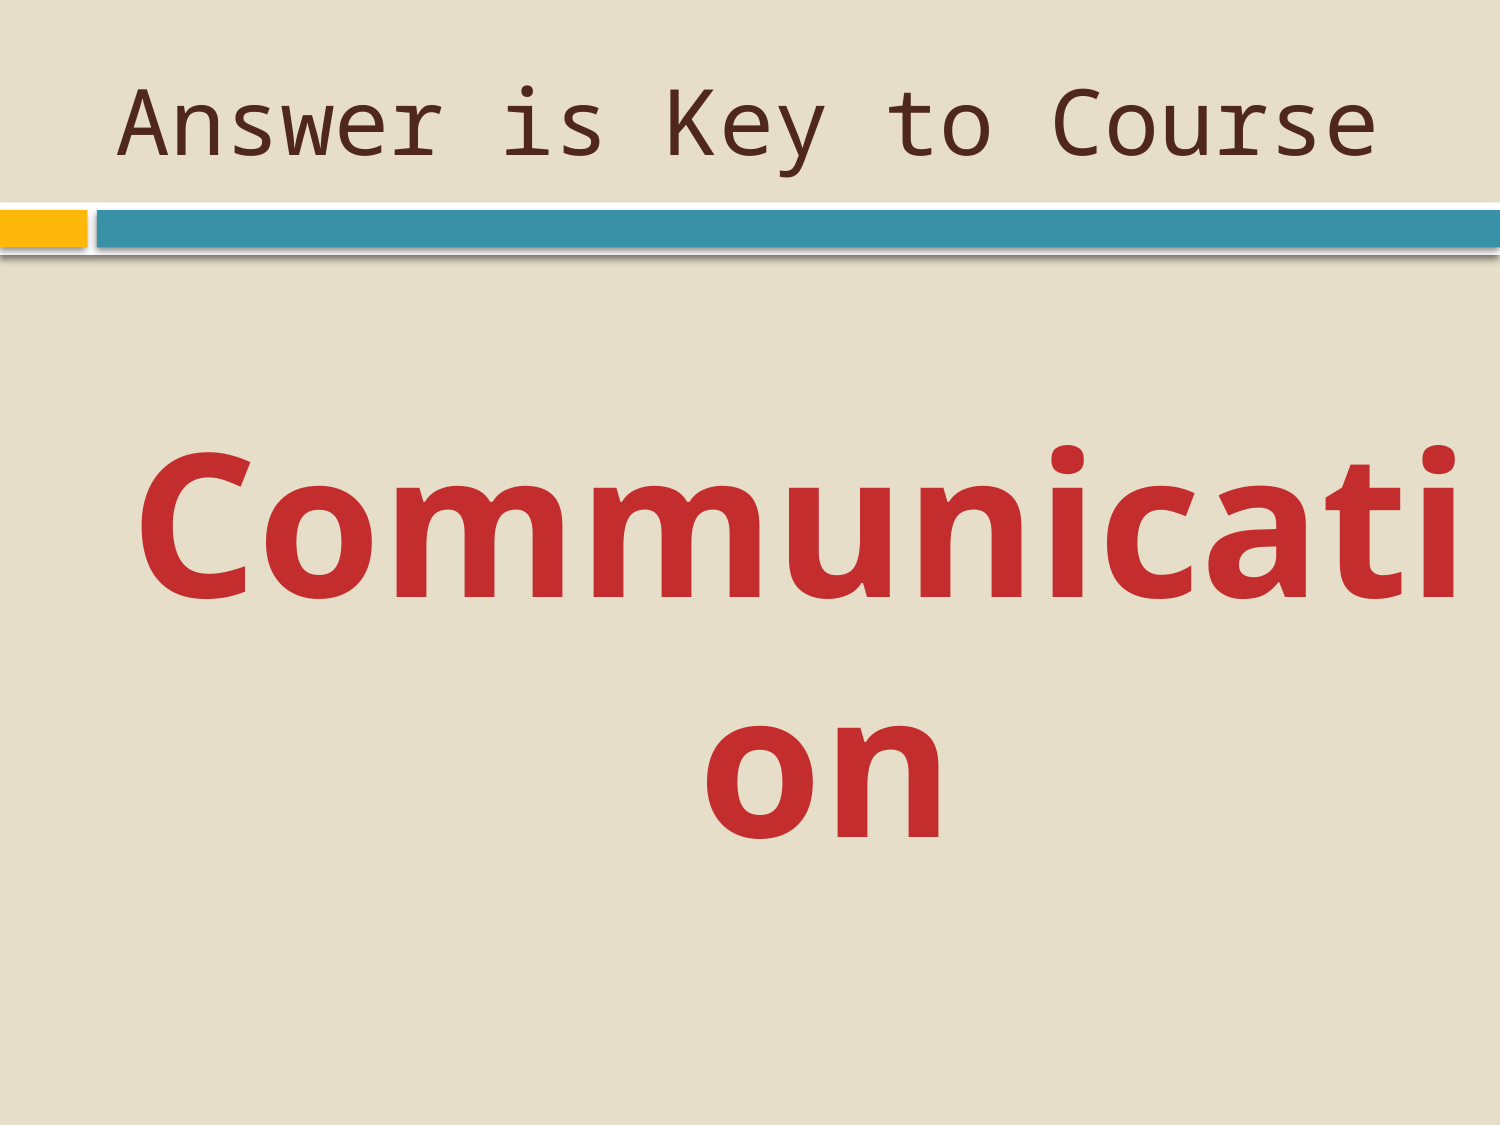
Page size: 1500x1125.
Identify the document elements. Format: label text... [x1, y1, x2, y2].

list Communication [100, 262, 1500, 1100]
title Answer is Key to Course [100, 37, 1438, 200]
